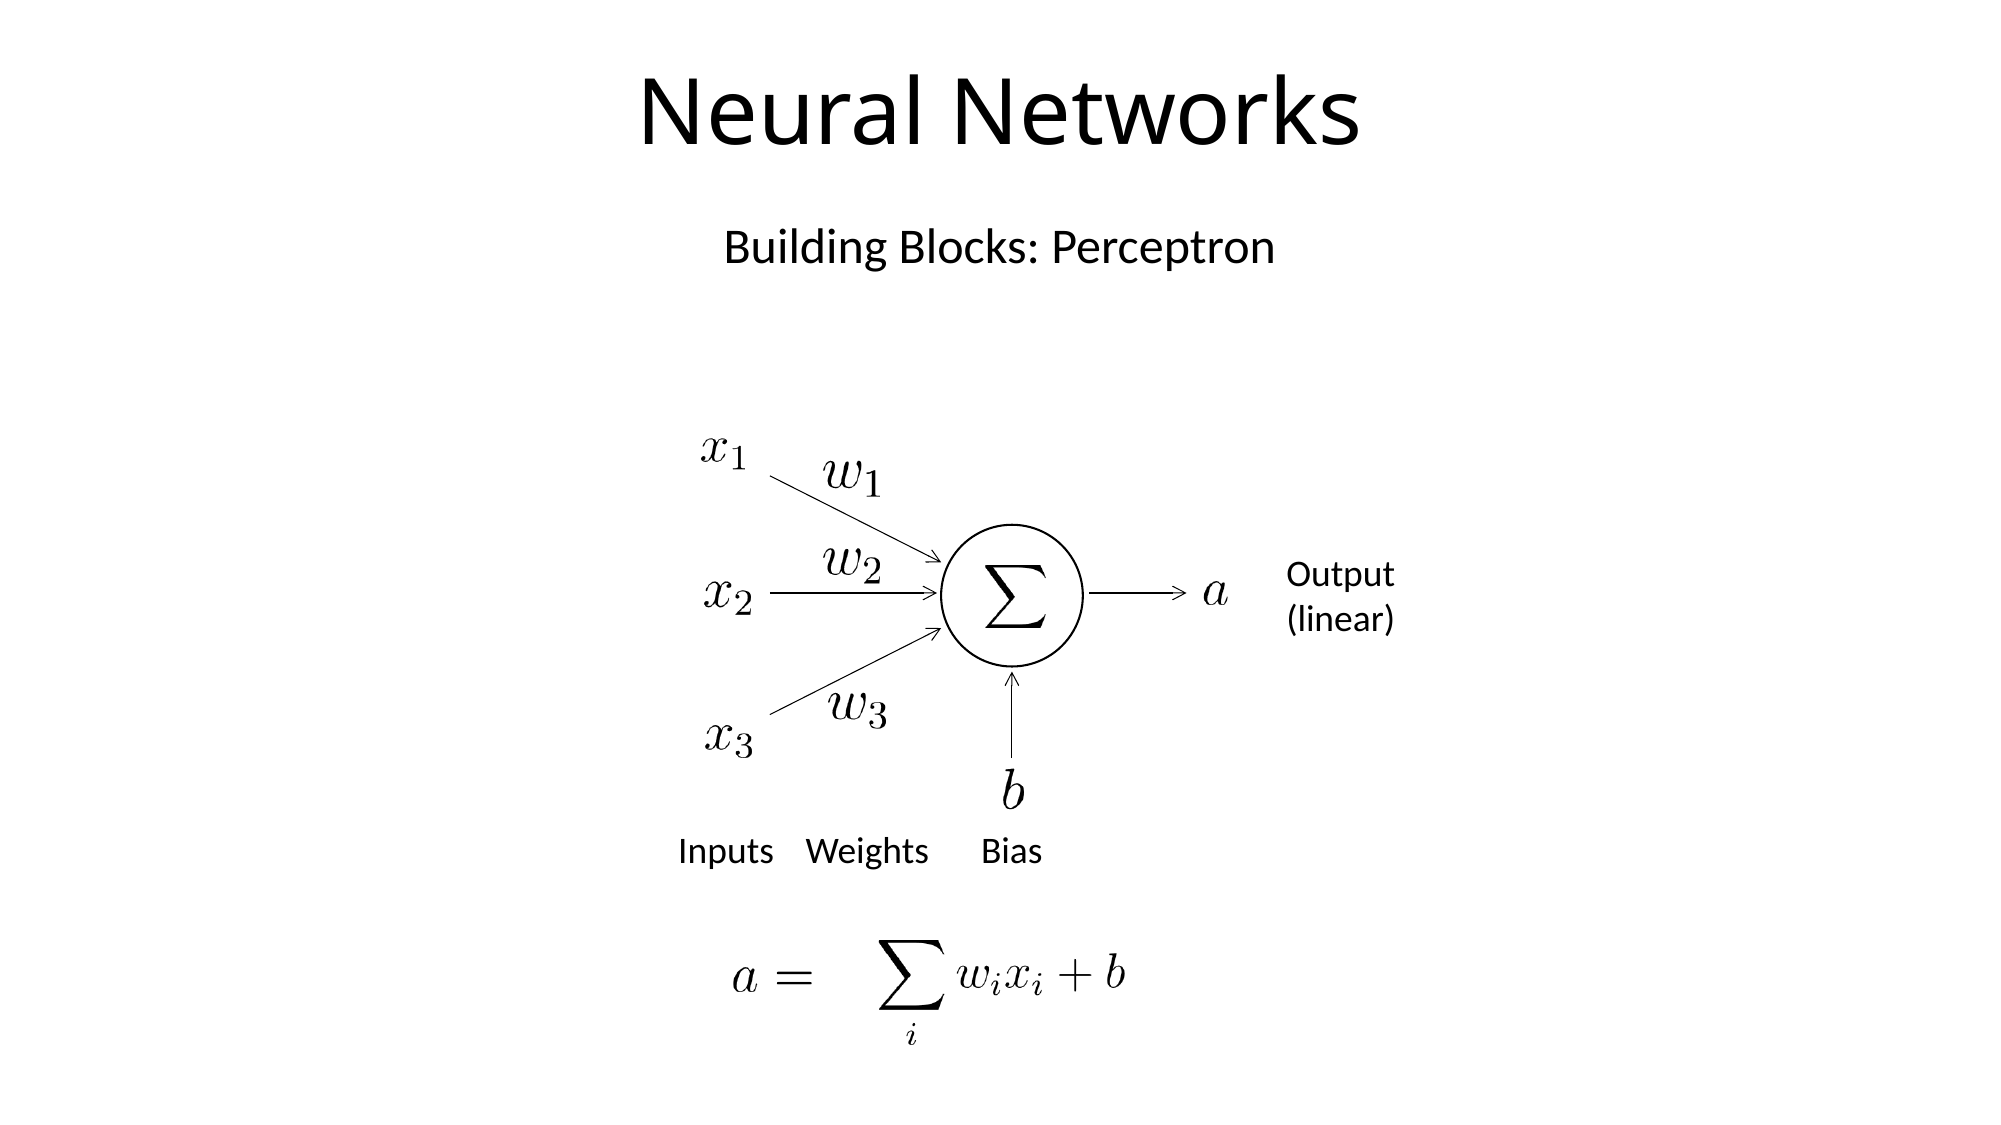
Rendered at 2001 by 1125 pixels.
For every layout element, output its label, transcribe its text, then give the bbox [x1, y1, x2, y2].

text_box Building Blocks: Perceptron [708, 205, 1292, 281]
picture [875, 940, 1125, 1045]
text_box Output (linear) [1250, 541, 1431, 647]
text_box Inputs [561, 818, 891, 878]
title Neural Networks [137, 5, 1863, 224]
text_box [769, 628, 942, 715]
picture [702, 581, 751, 615]
picture [820, 460, 880, 475]
picture [826, 715, 886, 729]
picture [703, 725, 752, 759]
picture [730, 967, 812, 992]
picture [699, 437, 745, 470]
text_box [940, 523, 1084, 668]
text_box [769, 475, 942, 563]
picture [982, 565, 1046, 628]
picture [1201, 581, 1228, 605]
picture [1000, 767, 1024, 810]
picture [820, 563, 880, 584]
text_box Weights [891, 818, 991, 878]
text_box Bias [991, 818, 1058, 878]
